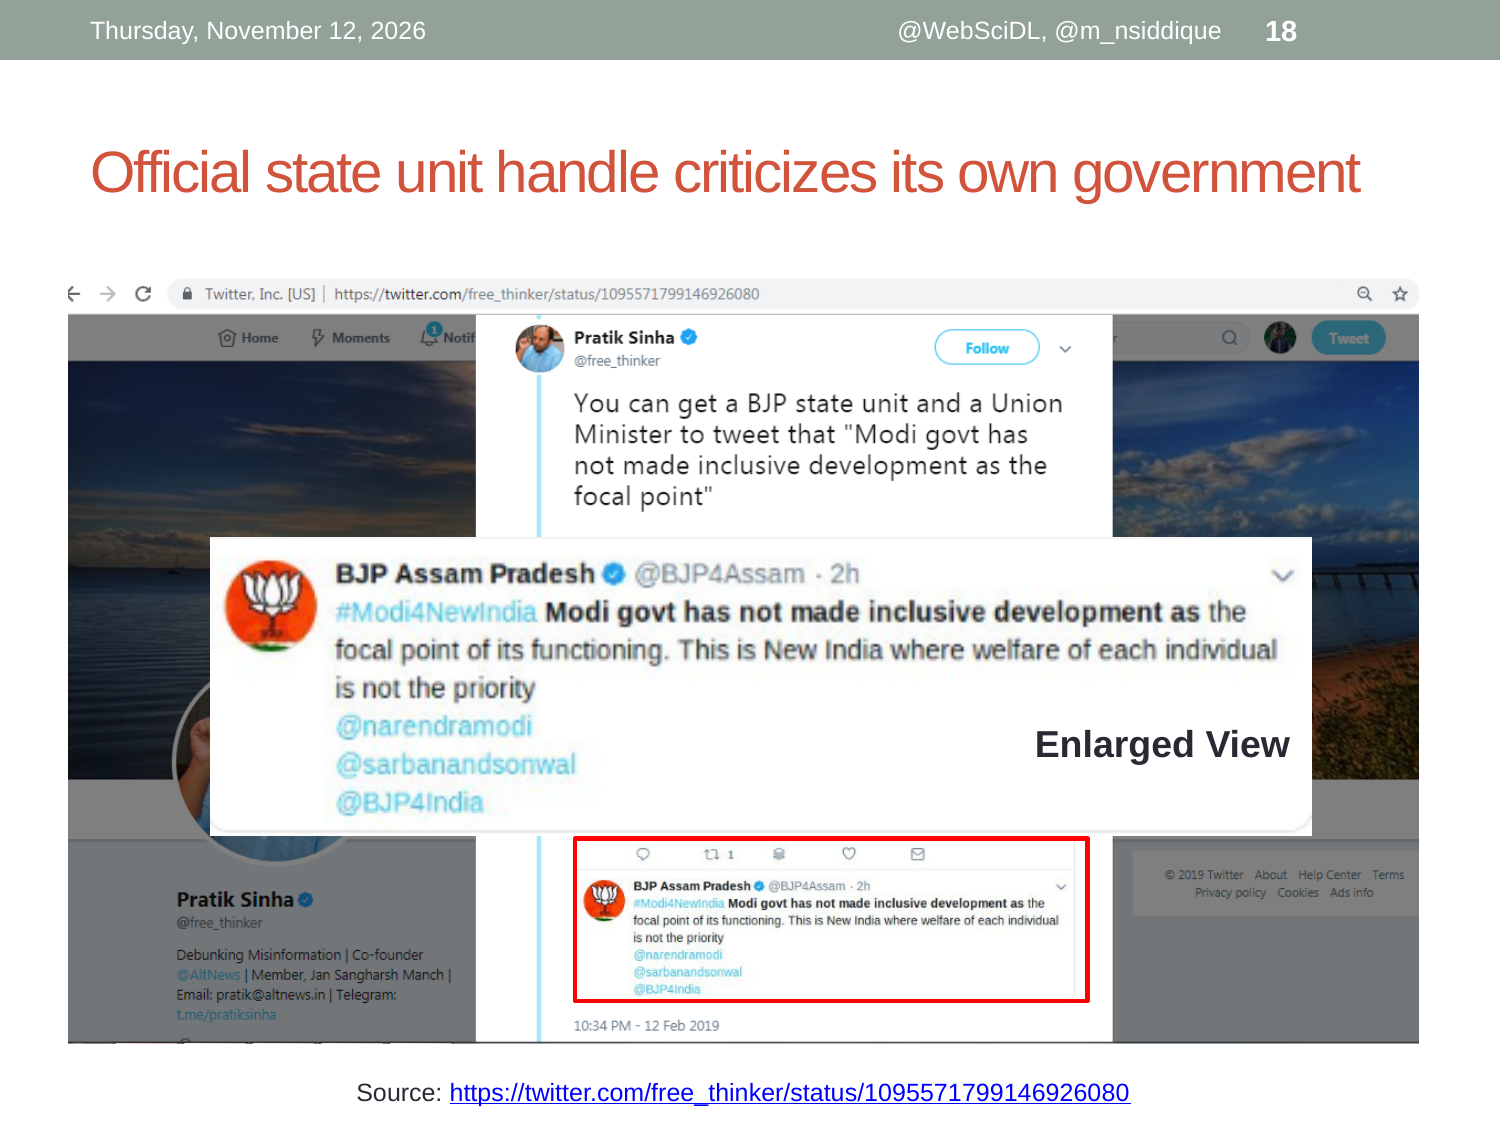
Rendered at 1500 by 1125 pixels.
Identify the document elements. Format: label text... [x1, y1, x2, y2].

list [68, 274, 1419, 1045]
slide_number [75, 3, 550, 57]
text_box Source: https://twitter.com/free_thinker/status/1095571799146926080 [12, 1069, 1475, 1125]
footer @WebSciDL, @m_nsiddique [562, 3, 1238, 57]
title Official state unit handle criticizes its own government [75, 87, 1425, 250]
slide_number 18 [1250, 3, 1425, 57]
picture [210, 537, 1312, 837]
